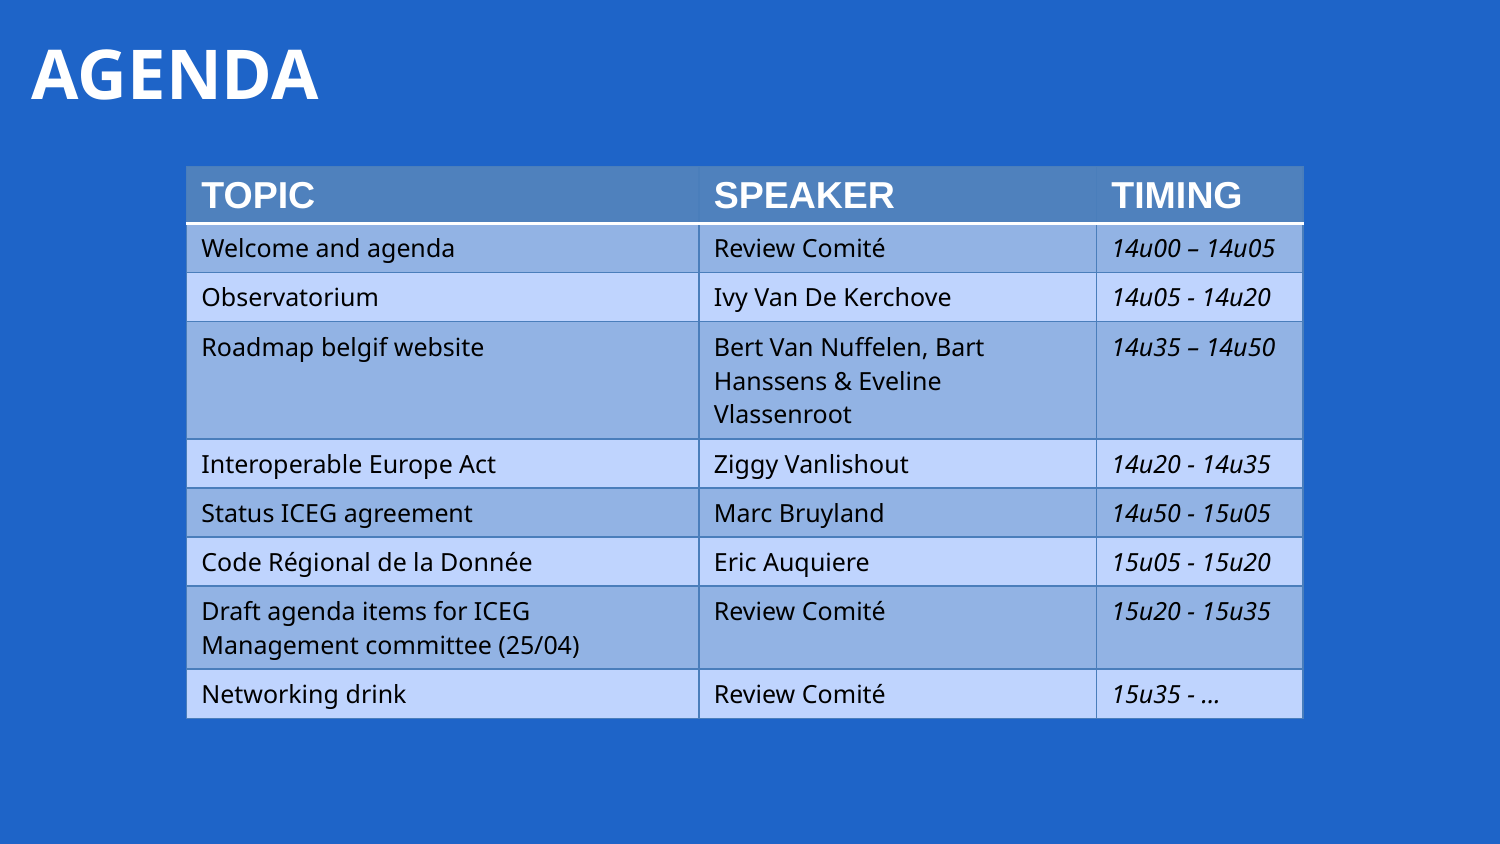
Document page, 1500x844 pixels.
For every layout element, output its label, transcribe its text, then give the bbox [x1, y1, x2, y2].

table_cell 15u35 - ... [1097, 670, 1302, 718]
table_cell Review Comité [700, 670, 1096, 718]
table_cell Draft agenda items for ICEG Management committee (25/04) [187, 587, 698, 668]
table_cell Code Régional de la Donnée [187, 538, 698, 585]
table_cell Interoperable Europe Act [187, 440, 698, 487]
table_header TIMING [1097, 167, 1302, 222]
table_cell Welcome and agenda [187, 225, 698, 272]
table_cell 15u05 - 15u20 [1097, 538, 1302, 585]
table_cell Ziggy Vanlishout [700, 440, 1096, 487]
table_header SPEAKER [700, 167, 1096, 222]
table_cell Review Comité [700, 587, 1096, 668]
table_cell 14u20 - 14u35 [1097, 440, 1302, 487]
table_cell Roadmap belgif website [187, 322, 698, 438]
title AGENDA [23, 0, 1375, 146]
table_header TOPIC [187, 167, 698, 222]
table_cell 14u00 – 14u05 [1097, 225, 1302, 272]
table_cell 15u20 - 15u35 [1097, 587, 1302, 668]
table_cell Networking drink [187, 670, 698, 718]
table_cell 14u50 - 15u05 [1097, 489, 1302, 536]
table_cell 14u35 – 14u50 [1097, 322, 1302, 438]
table_cell Eric Auquiere [700, 538, 1096, 585]
table_cell 14u05 - 14u20 [1097, 273, 1302, 321]
table_cell Ivy Van De Kerchove [700, 273, 1096, 321]
table_cell Review Comité [700, 225, 1096, 272]
table_cell Observatorium [187, 273, 698, 321]
table_cell Bert Van Nuffelen, Bart Hanssens & Eveline Vlassenroot [700, 322, 1096, 438]
table_cell Status ICEG agreement [187, 489, 698, 536]
table_cell Marc Bruyland [700, 489, 1096, 536]
